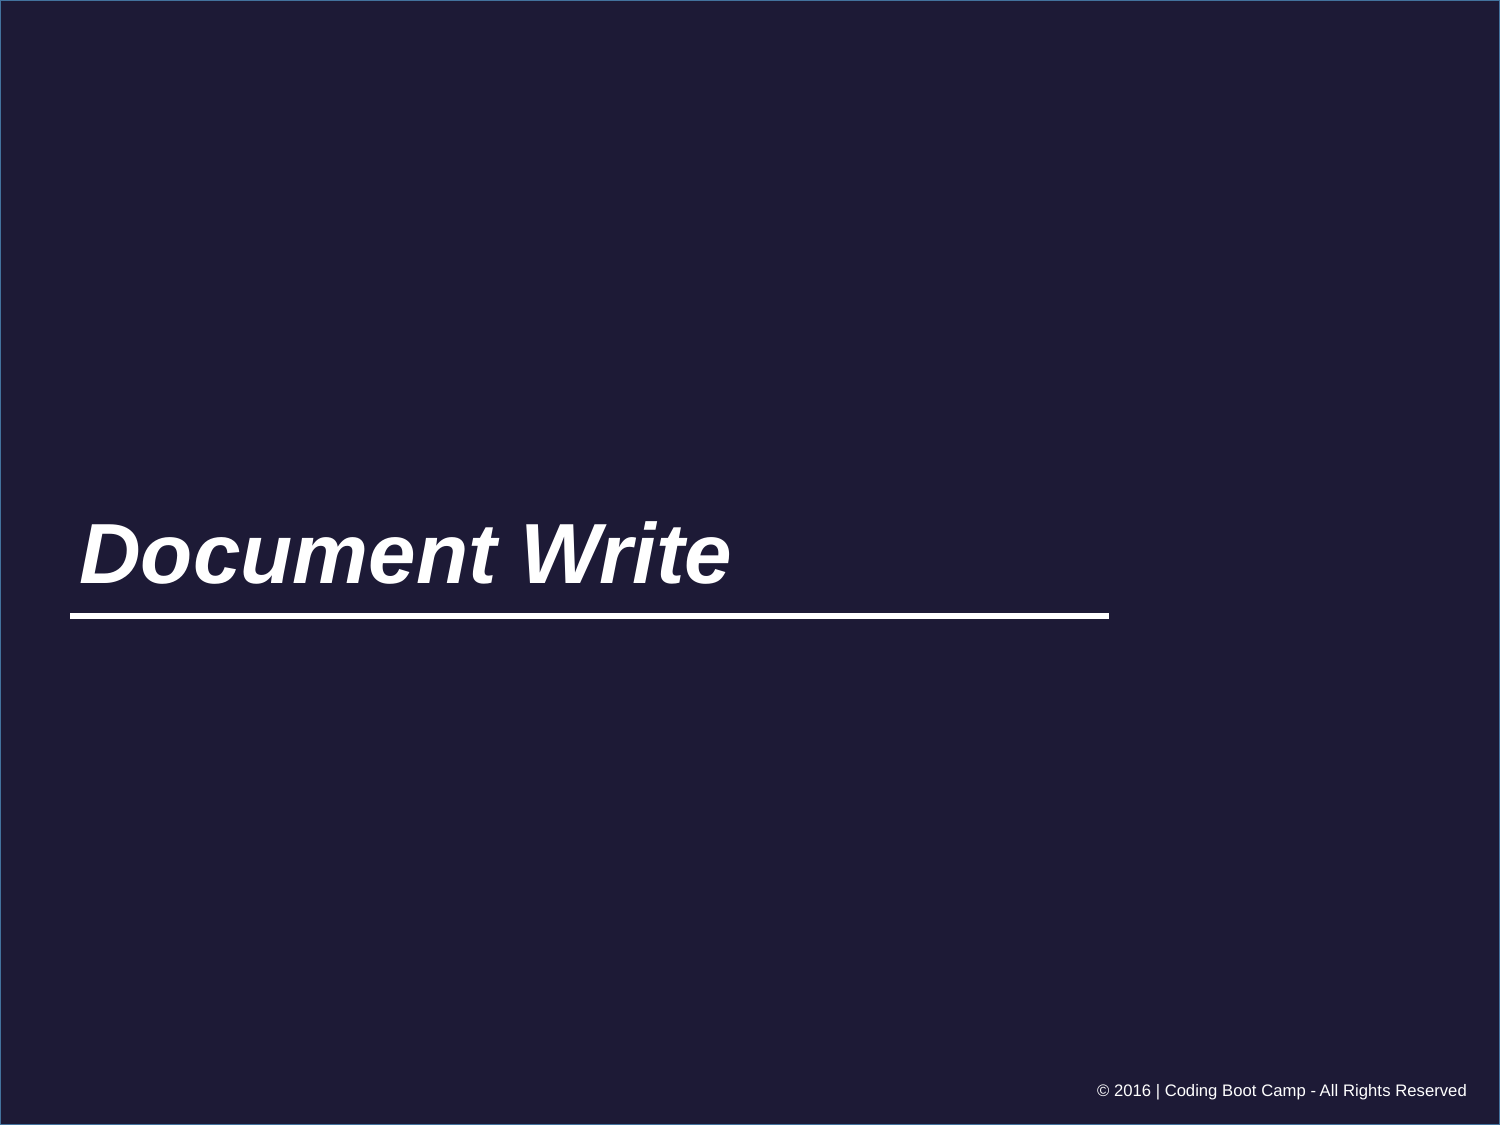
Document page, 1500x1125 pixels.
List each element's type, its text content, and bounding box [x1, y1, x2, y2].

title Document Write [64, 484, 1415, 628]
